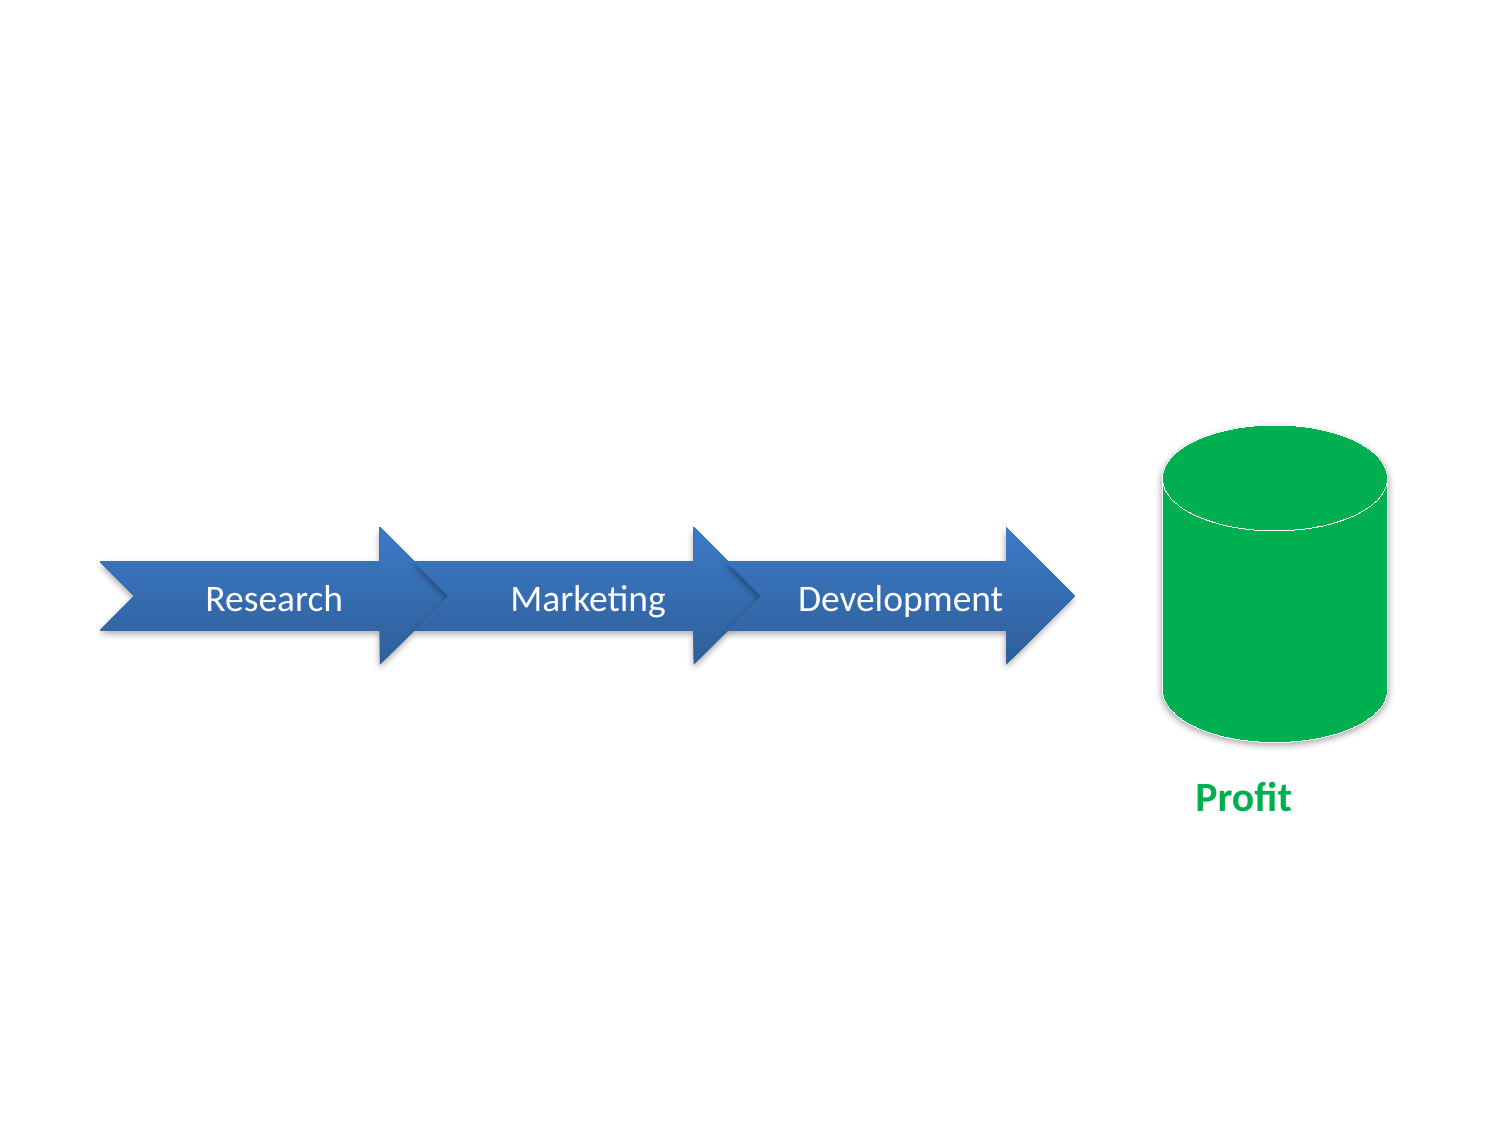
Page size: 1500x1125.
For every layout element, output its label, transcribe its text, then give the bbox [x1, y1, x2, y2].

text_box Development [726, 527, 1075, 665]
text_box [1162, 425, 1388, 743]
text_box Research [100, 527, 439, 665]
text_box Profit [1162, 762, 1325, 828]
text_box Marketing [414, 527, 751, 665]
